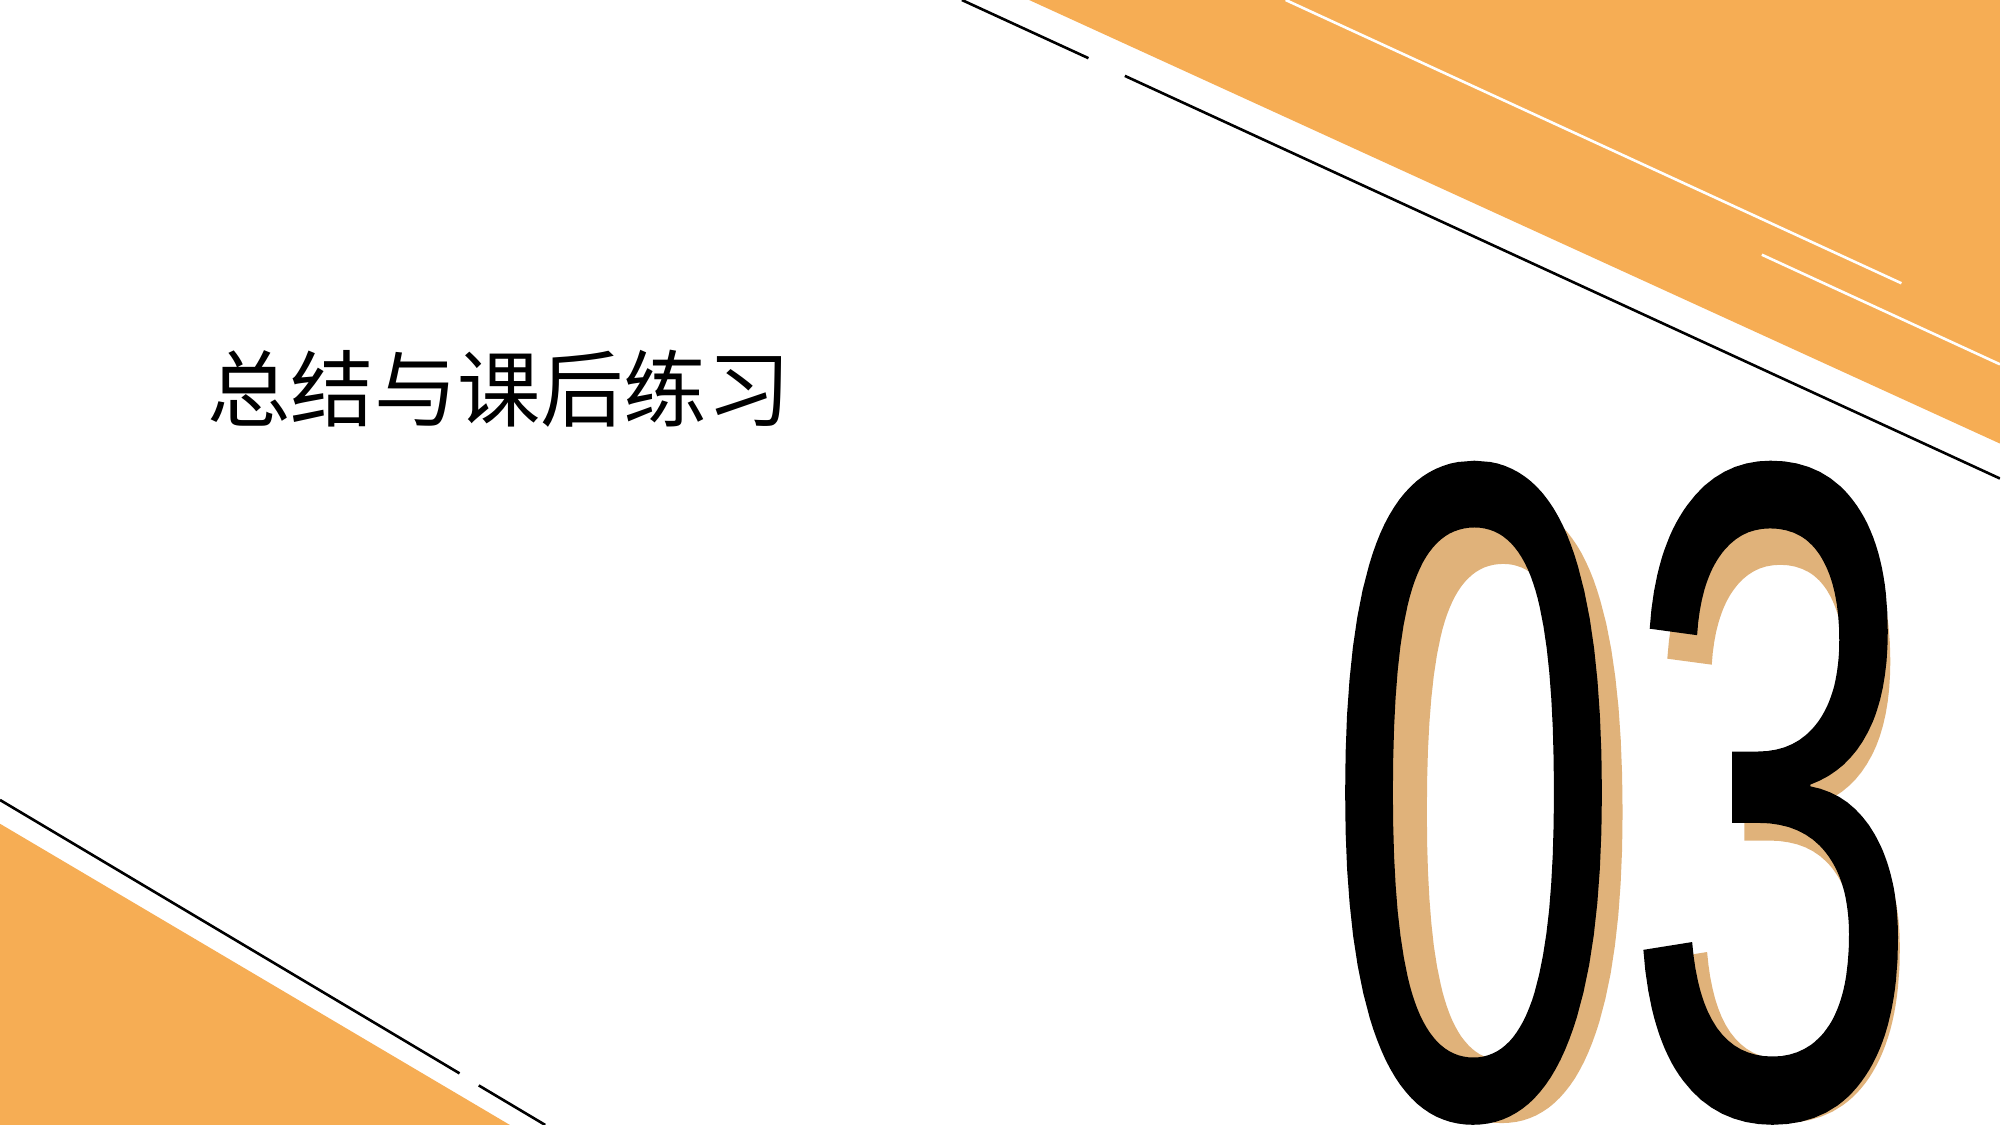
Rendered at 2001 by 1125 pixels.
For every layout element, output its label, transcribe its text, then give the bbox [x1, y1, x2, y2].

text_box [1345, 460, 1900, 1125]
title 总结与课后练习 [192, 339, 937, 448]
